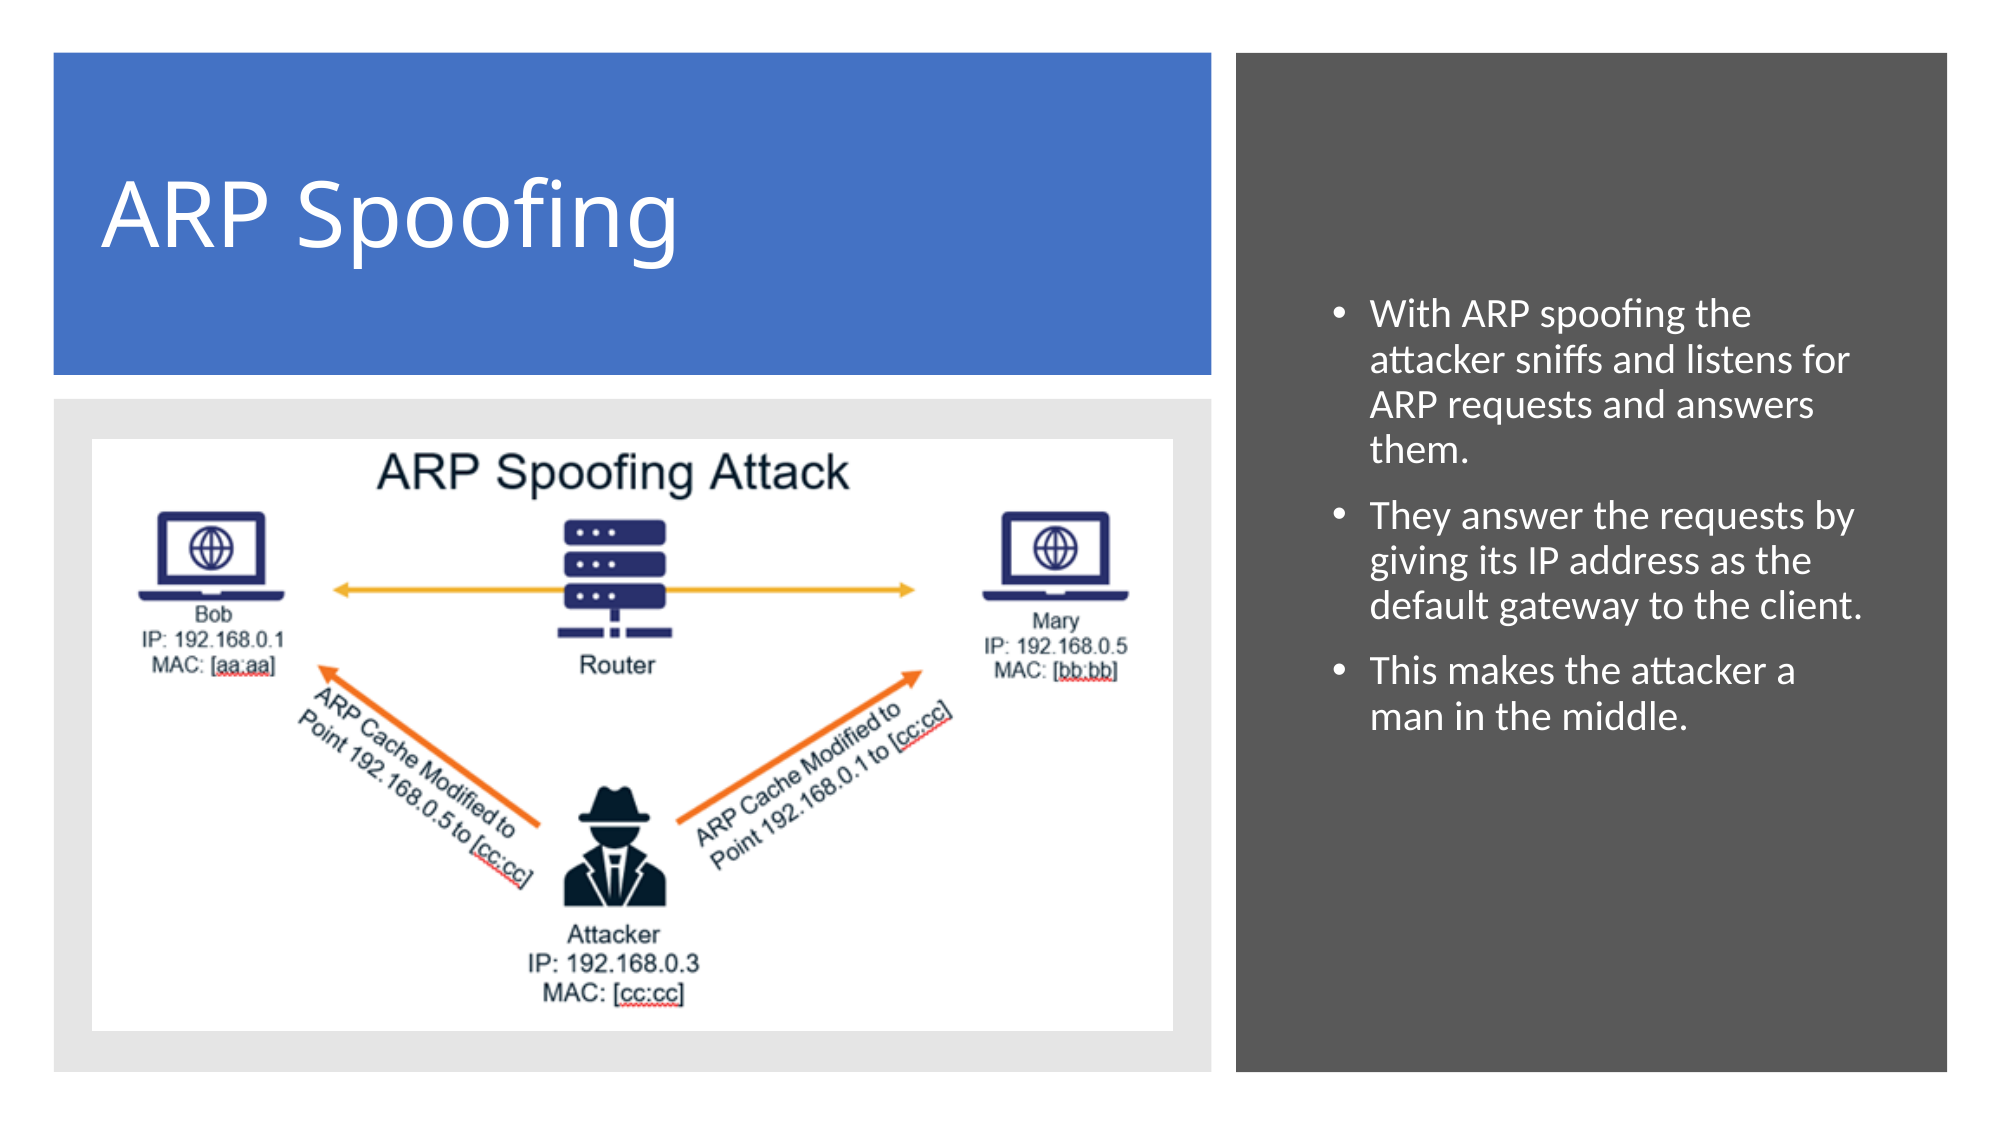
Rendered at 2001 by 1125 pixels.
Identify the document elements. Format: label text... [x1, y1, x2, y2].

text_box [1235, 52, 1948, 1073]
text_box [53, 398, 1212, 1073]
title ARP Spoofing [85, 84, 1168, 352]
list With ARP spoofing the attacker sniffs and listens for ARP requests and answers them. They answer the requests by giving its IP address as the default gateway to the client. This makes the attacker a man in the middle. [1317, 150, 1879, 947]
picture [92, 439, 1173, 1031]
text_box [53, 52, 1212, 376]
